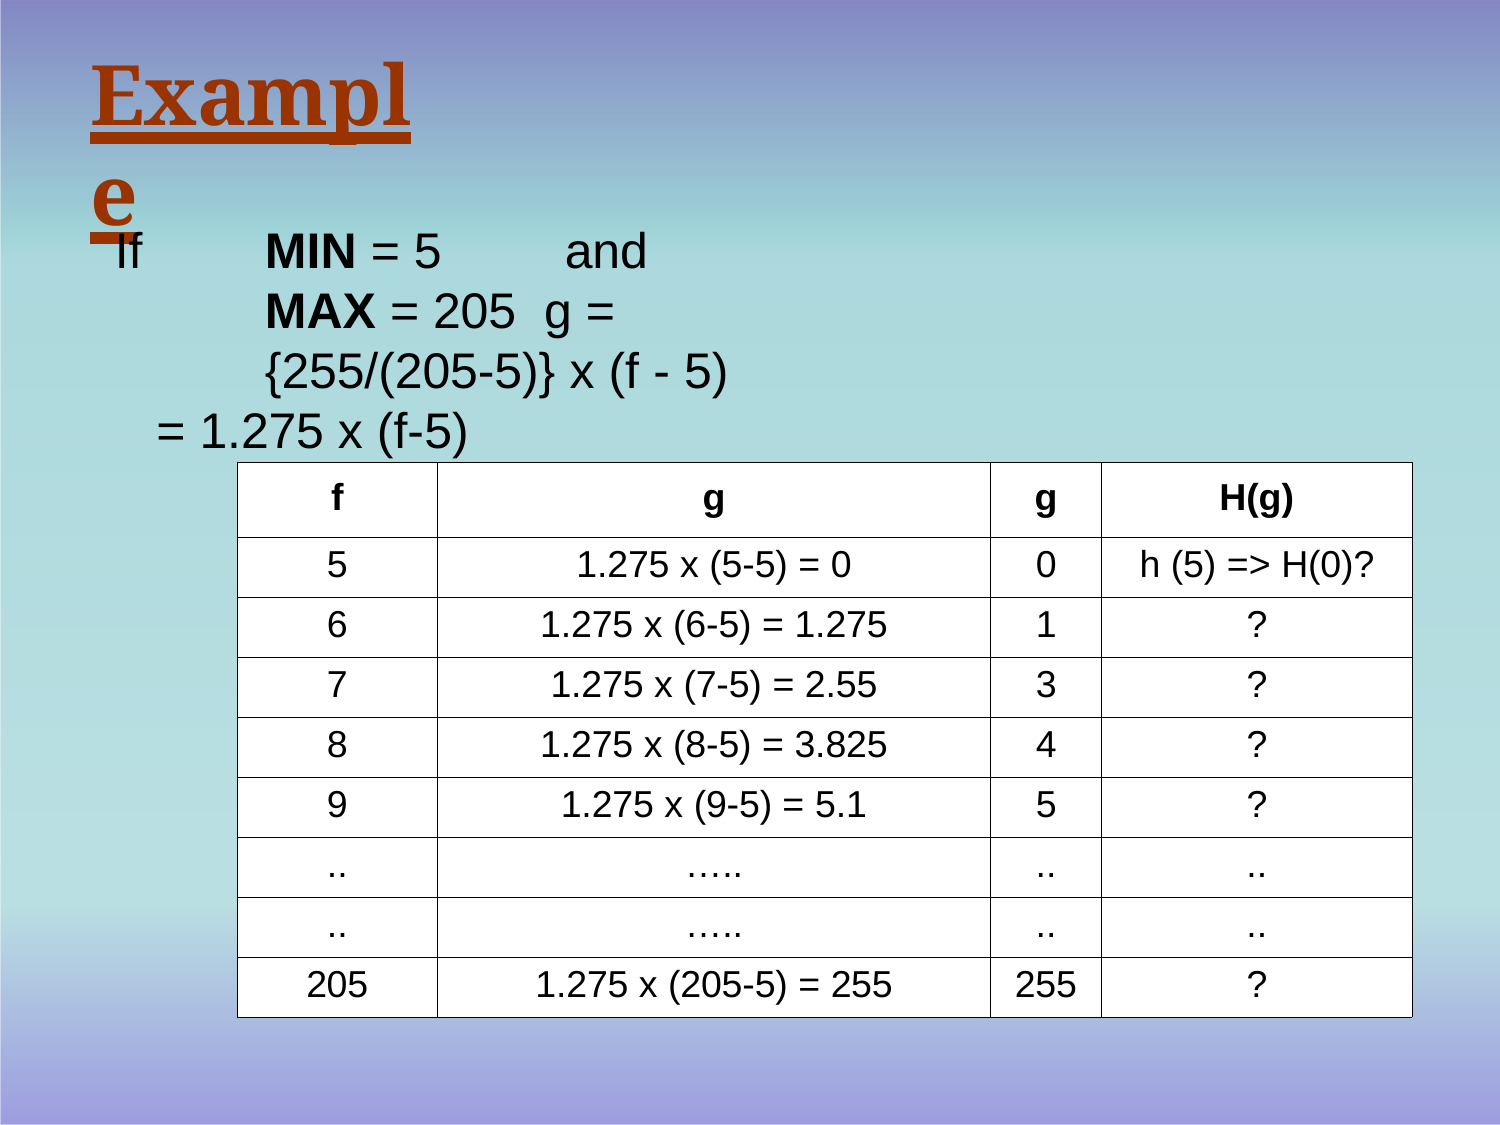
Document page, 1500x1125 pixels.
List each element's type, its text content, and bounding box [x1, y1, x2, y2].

table_cell 1.275 x (8-5) = 3.825 [438, 718, 990, 777]
table_cell ….. [438, 898, 990, 957]
table_header f [238, 463, 437, 537]
table_cell .. [991, 898, 1101, 957]
table_cell 1.275 x (7-5) = 2.55 [438, 658, 990, 717]
table_cell h (5) => H(0)? [1102, 538, 1412, 597]
table_cell 5 [238, 538, 437, 597]
table_cell ? [1102, 778, 1412, 837]
table_cell .. [1102, 838, 1412, 897]
table_cell 255 [991, 958, 1101, 1017]
table_cell 205 [238, 958, 437, 1017]
table_cell ? [1102, 718, 1412, 777]
table_cell 1.275 x (6-5) = 1.275 [438, 598, 990, 657]
table_header g [438, 463, 990, 537]
table_cell ? [1102, 598, 1412, 657]
table_header g [991, 463, 1101, 537]
table_header H(g) [1102, 463, 1412, 537]
title Example [87, 40, 433, 243]
table_cell 1.275 x (5-5) = 0 [438, 538, 990, 597]
table_cell 1 [991, 598, 1101, 657]
table_cell 1.275 x (9-5) = 5.1 [438, 778, 990, 837]
table_cell 9 [238, 778, 437, 837]
table_cell ? [1102, 658, 1412, 717]
table_cell 0 [991, 538, 1101, 597]
text_box If MIN = 5 and MAX = 205 g = {255/(205-5)} x (f - 5) = 1.275 x (f-5) [112, 216, 819, 459]
table_cell 3 [991, 658, 1101, 717]
table_cell 6 [238, 598, 437, 657]
picture [0, 0, 1500, 1125]
table_cell 5 [991, 778, 1101, 837]
table_cell ? [1102, 958, 1412, 1017]
table_cell 4 [991, 718, 1101, 777]
table_cell ….. [438, 838, 990, 897]
table_cell .. [991, 838, 1101, 897]
table_cell 1.275 x (205-5) = 255 [438, 958, 990, 1017]
table_cell .. [238, 898, 437, 957]
table_cell 8 [238, 718, 437, 777]
table_cell .. [238, 838, 437, 897]
table_cell 7 [238, 658, 437, 717]
table_cell .. [1102, 898, 1412, 957]
